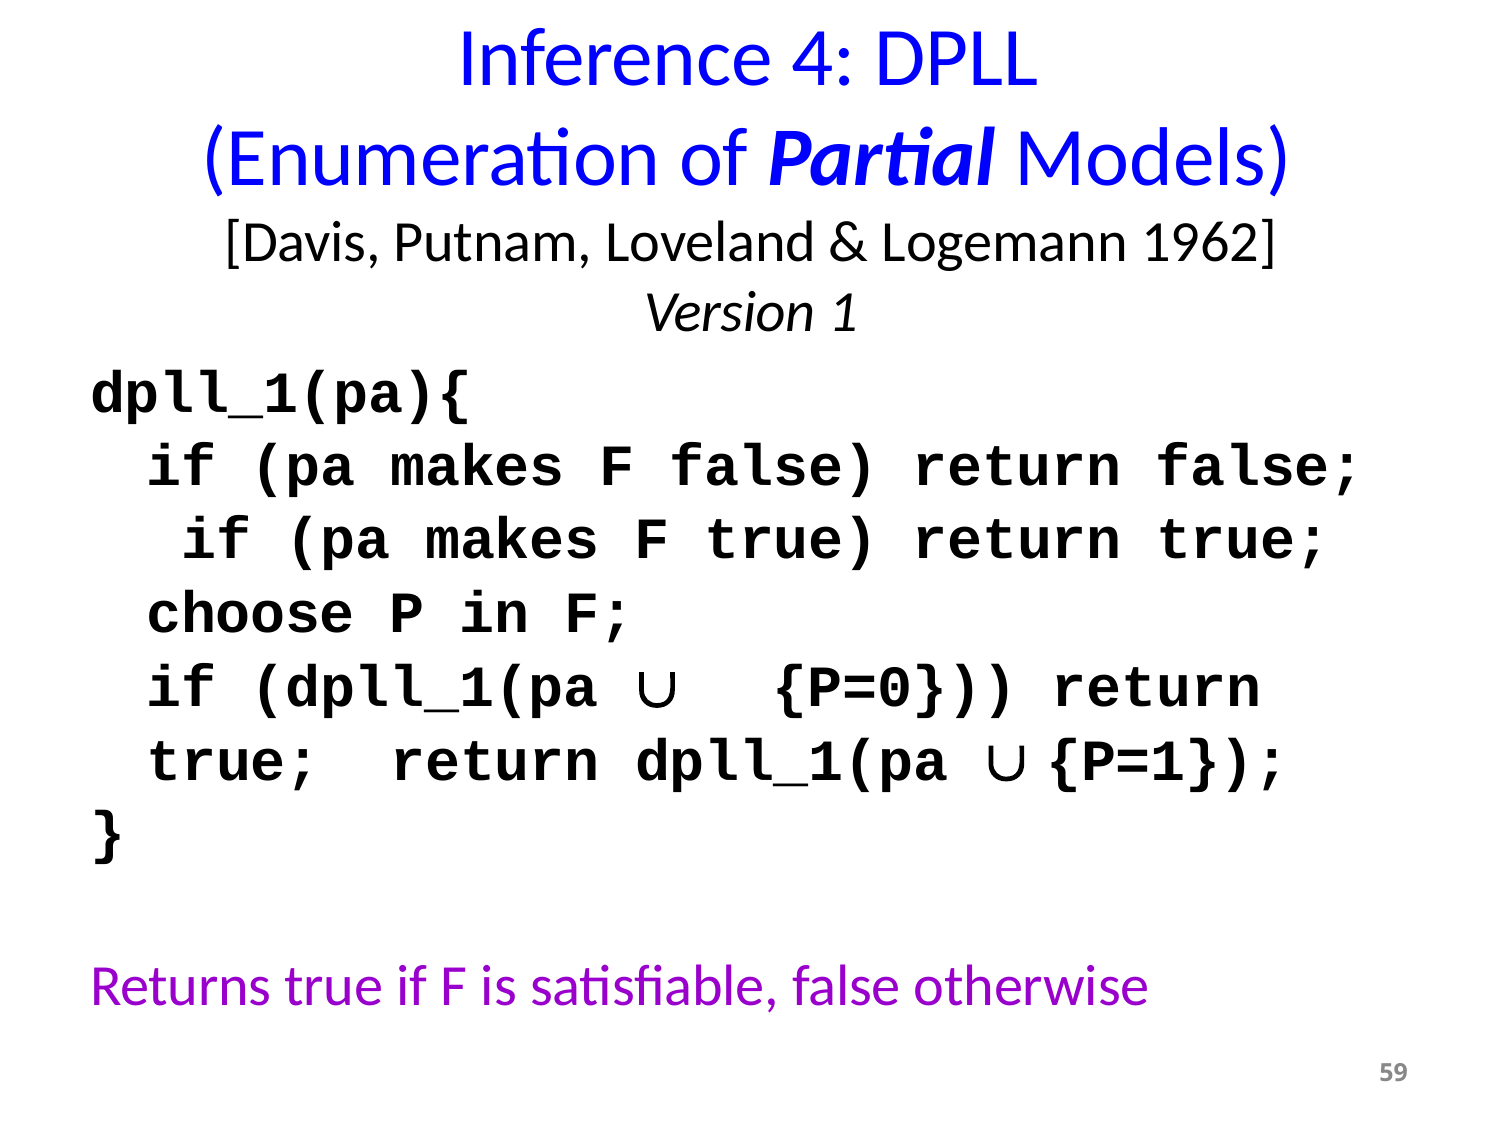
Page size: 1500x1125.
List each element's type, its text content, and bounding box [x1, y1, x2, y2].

slide_number 59 [1373, 1051, 1417, 1125]
title Inference 4: DPLL (Enumeration of Partial Models) [199, 0, 1301, 201]
text_box [Davis, Putnam, Loveland & Logemann 1962] Version 1 dpll_1(pa){ if (pa makes F false) return false; if (pa makes F true) return true; choose P in F; if (dpll_1(pa  {P=0})) return true; return dpll_1(pa  {P=1}); } Returns true if F is satisfiable, false otherwise [87, 201, 1416, 1017]
